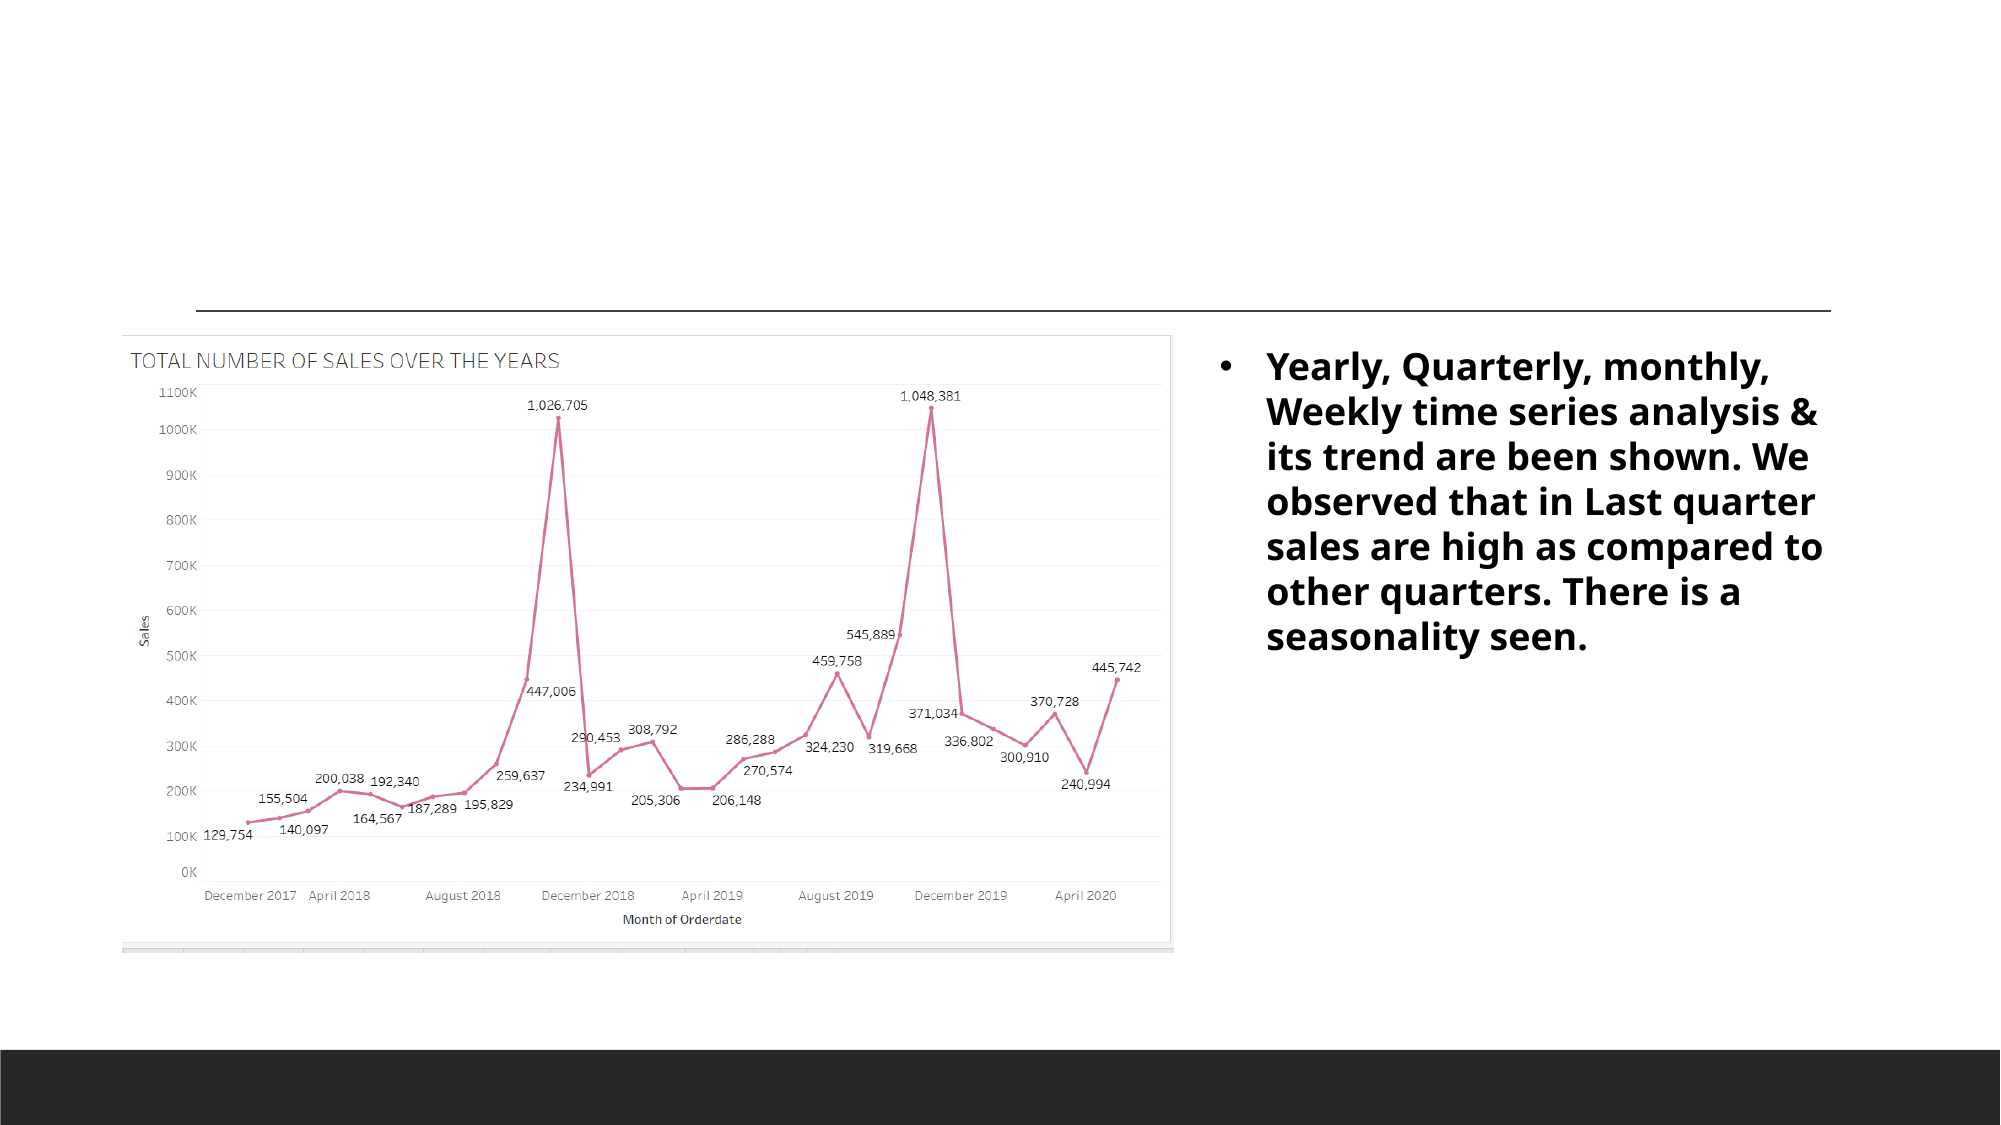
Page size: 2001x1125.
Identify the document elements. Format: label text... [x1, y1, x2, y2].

text_box Yearly, Quarterly, monthly, Weekly time series analysis & its trend are been shown. We observed that in Last quarter sales are high as compared to other quarters. There is a seasonality seen. [1204, 335, 1877, 666]
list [122, 335, 1175, 954]
